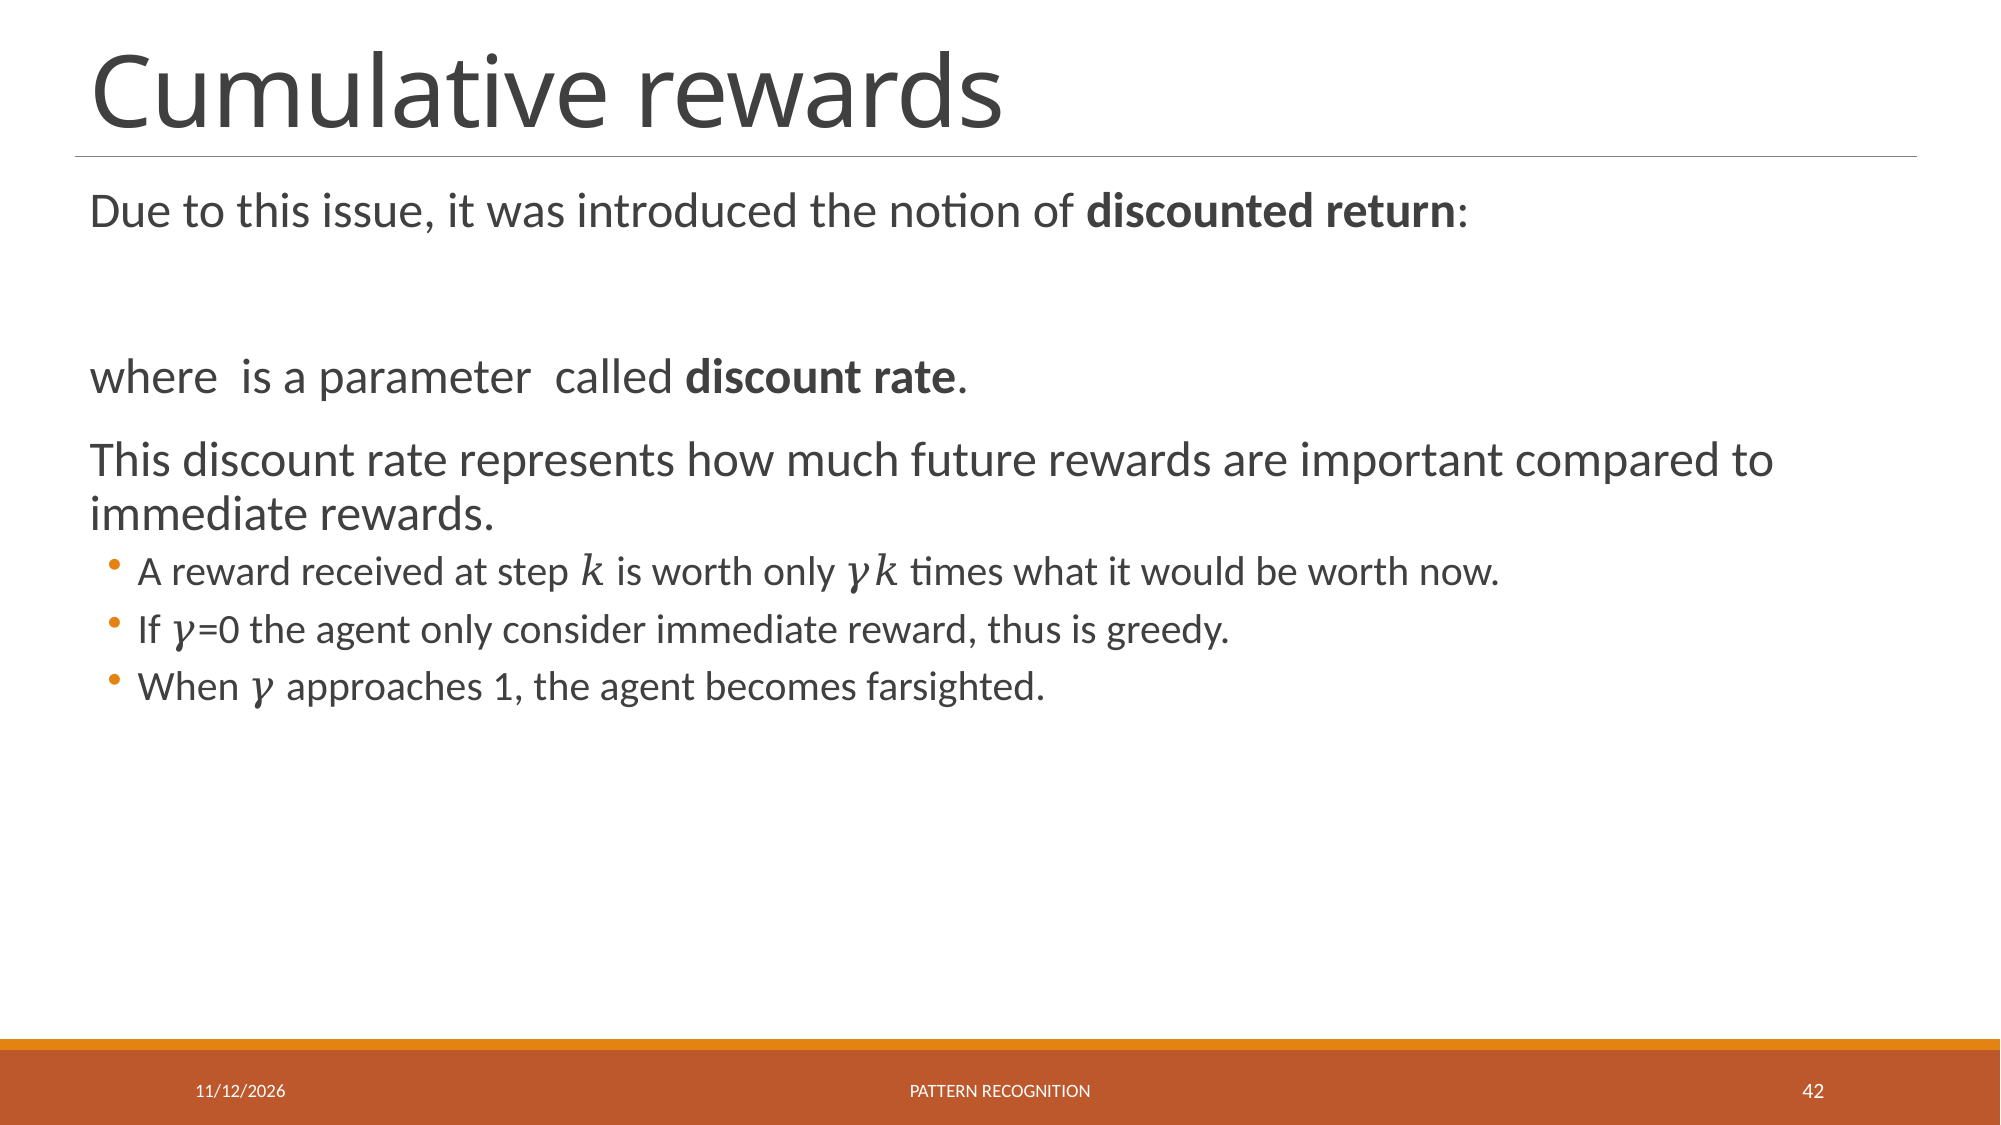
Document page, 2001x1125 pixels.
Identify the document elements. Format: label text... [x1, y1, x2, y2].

title Cumulative rewards [74, 18, 1918, 156]
footer Pattern recognition [604, 1059, 1396, 1120]
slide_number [180, 1059, 586, 1120]
slide_number 42 [1624, 1059, 1840, 1120]
